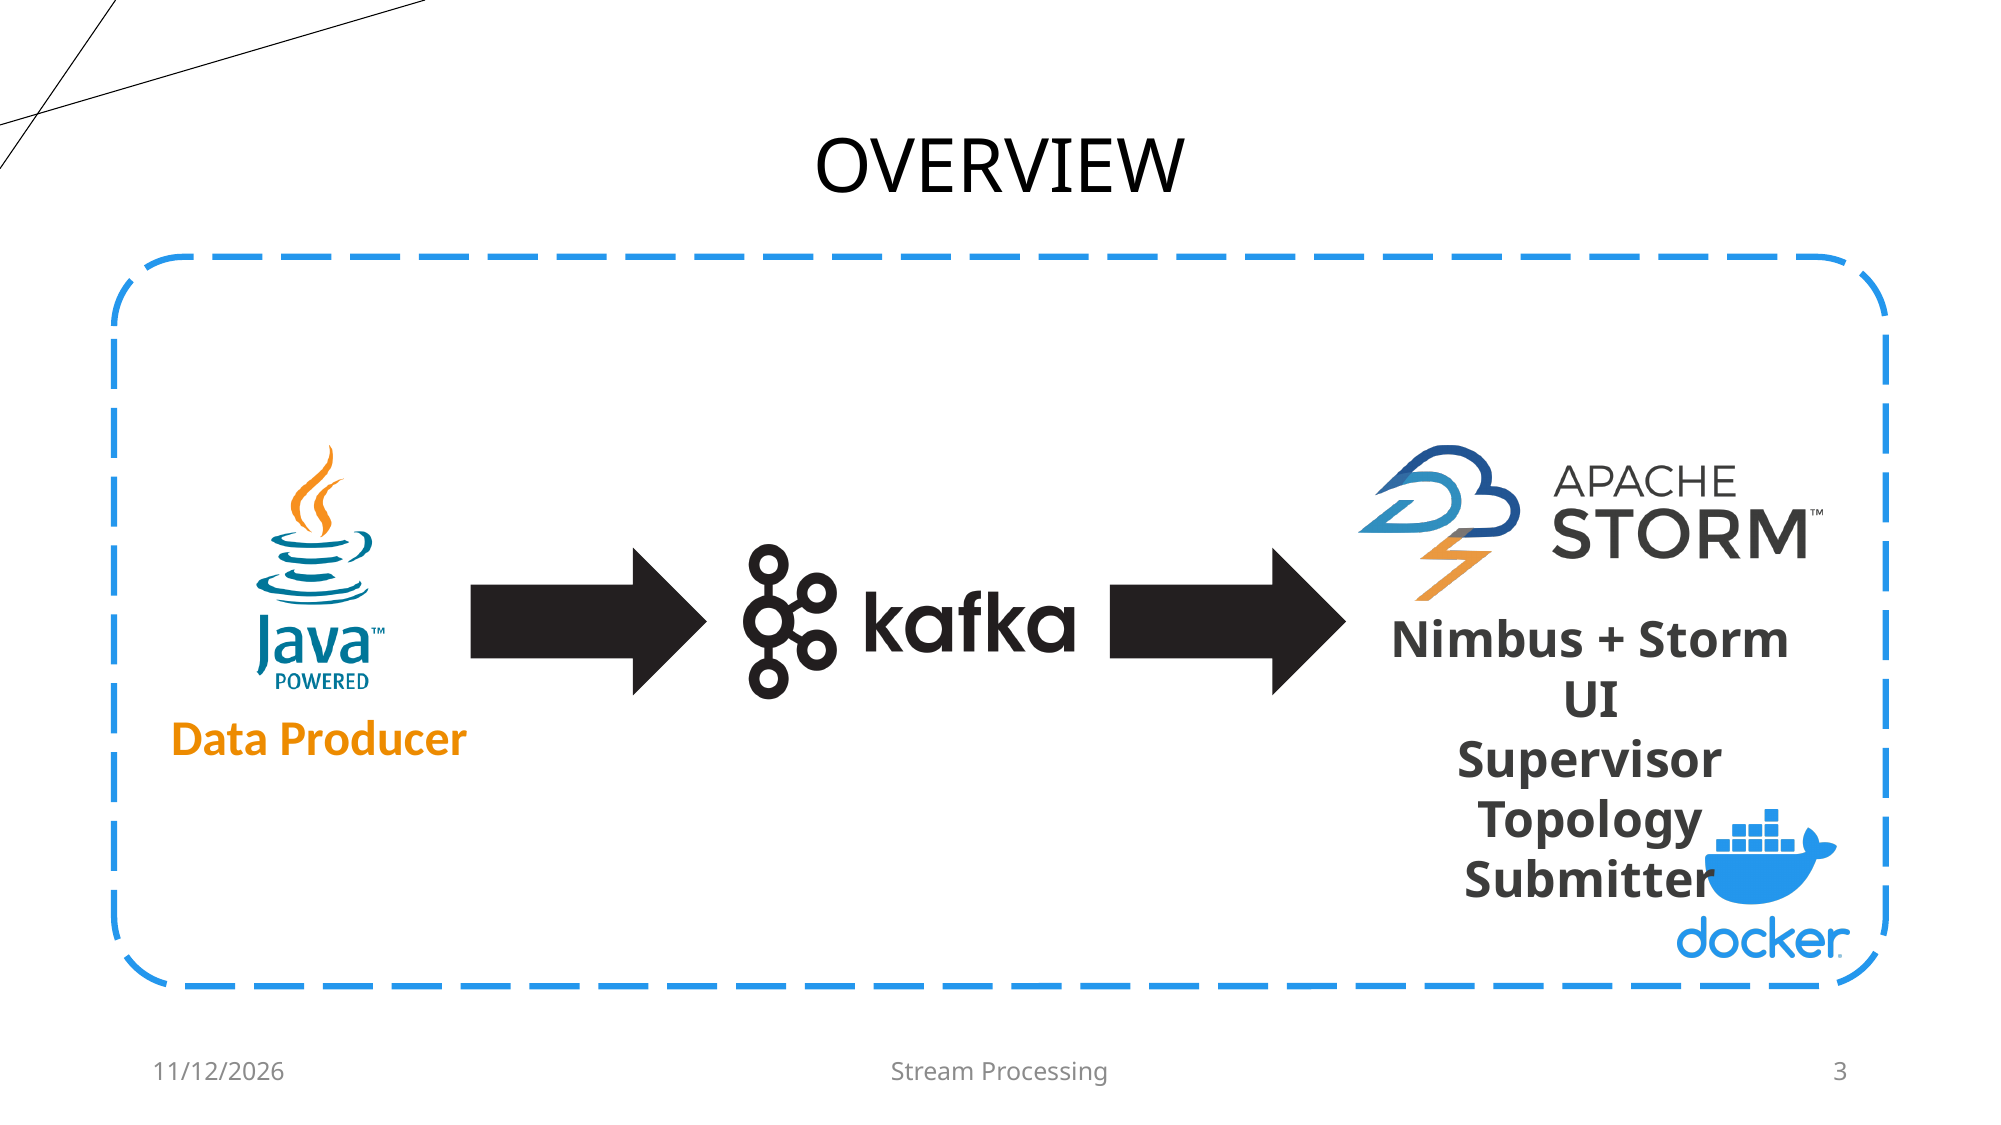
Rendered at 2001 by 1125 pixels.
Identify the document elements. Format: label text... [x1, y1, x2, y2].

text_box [1358, 445, 1823, 798]
picture [1677, 809, 1850, 958]
footer Stream Processing [662, 1042, 1338, 1103]
slide_number 3 [1412, 1042, 1863, 1103]
text_box [113, 255, 1887, 988]
text_box [1108, 545, 1348, 698]
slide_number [137, 1042, 588, 1103]
text_box [502, 545, 709, 698]
picture [731, 532, 1086, 711]
title Overview [137, 59, 1863, 273]
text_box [137, 438, 502, 774]
